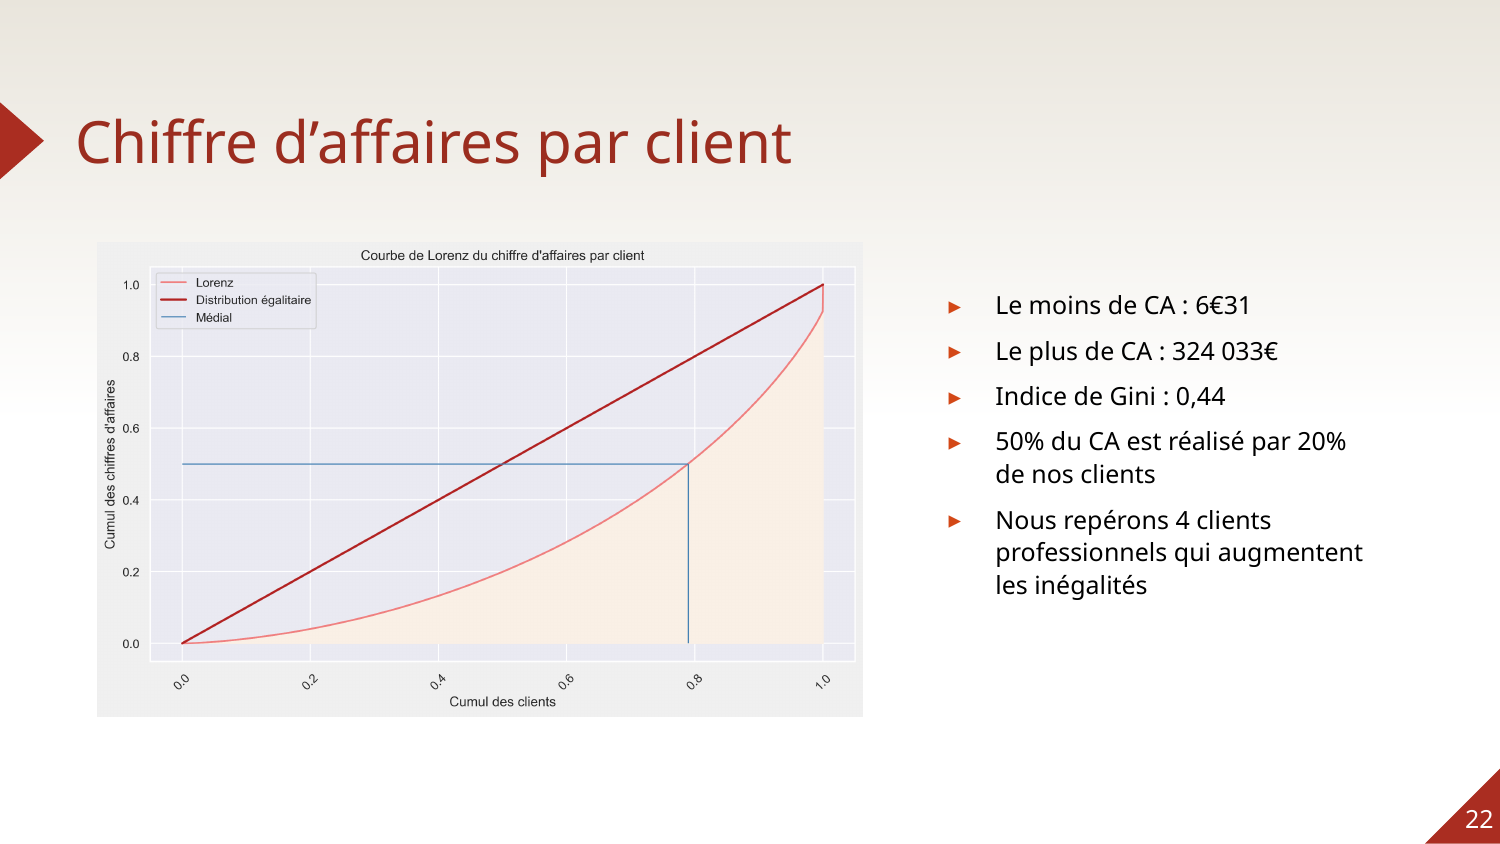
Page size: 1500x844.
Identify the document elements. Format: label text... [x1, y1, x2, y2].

picture [97, 242, 864, 717]
title Chiffre d’affaires par client [75, 118, 1370, 297]
text_box Le moins de CA : 6€31 Le plus de CA : 324 033€ Indice de Gini : 0,44 50% du CA est réalisé par 20% de nos clients Nous repérons 4 clients professionnels qui augmentent les inégalités [948, 286, 1370, 727]
slide_number 22 [1418, 760, 1494, 838]
